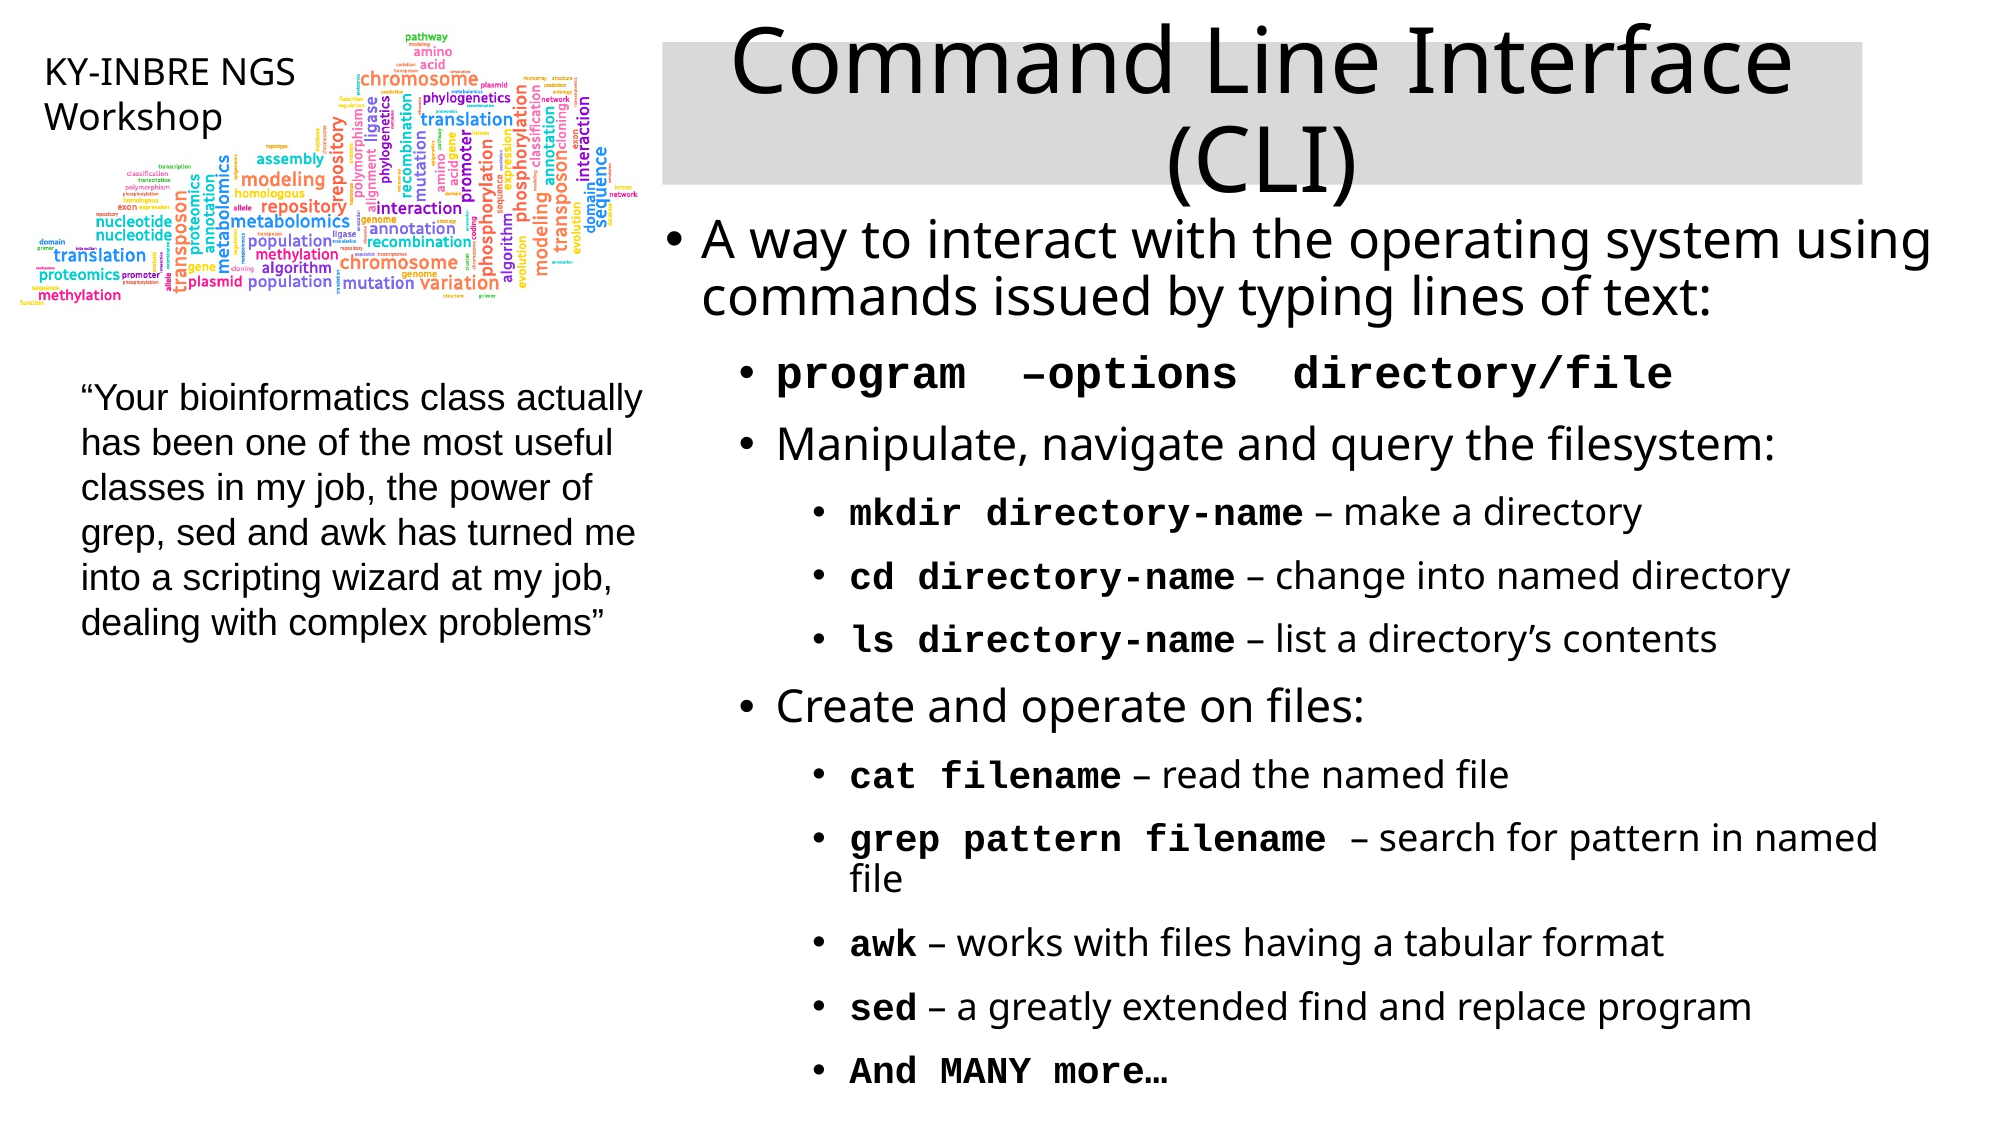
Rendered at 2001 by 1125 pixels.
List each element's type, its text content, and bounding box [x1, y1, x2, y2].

list A way to interact with the operating system using commands issued by typing lines of text: program –options directory/file Manipulate, navigate and query the filesystem: mkdir directory-name – make a directory cd directory-name – change into named directory ls directory-name – list a directory’s contents Create and operate on files: cat filename – read the named file grep pattern filename – search for pattern in named file awk – works with files having a tabular format sed – a greatly extended find and replace program And MANY more… [650, 204, 1958, 1104]
title Command Line Interface (CLI) [662, 42, 1863, 185]
picture [9, 24, 643, 311]
text_box “Your bioinformatics class actually has been one of the most useful classes in my job, the power of grep, sed and awk has turned me into a scripting wizard at my job, dealing with complex problems” [66, 365, 699, 651]
